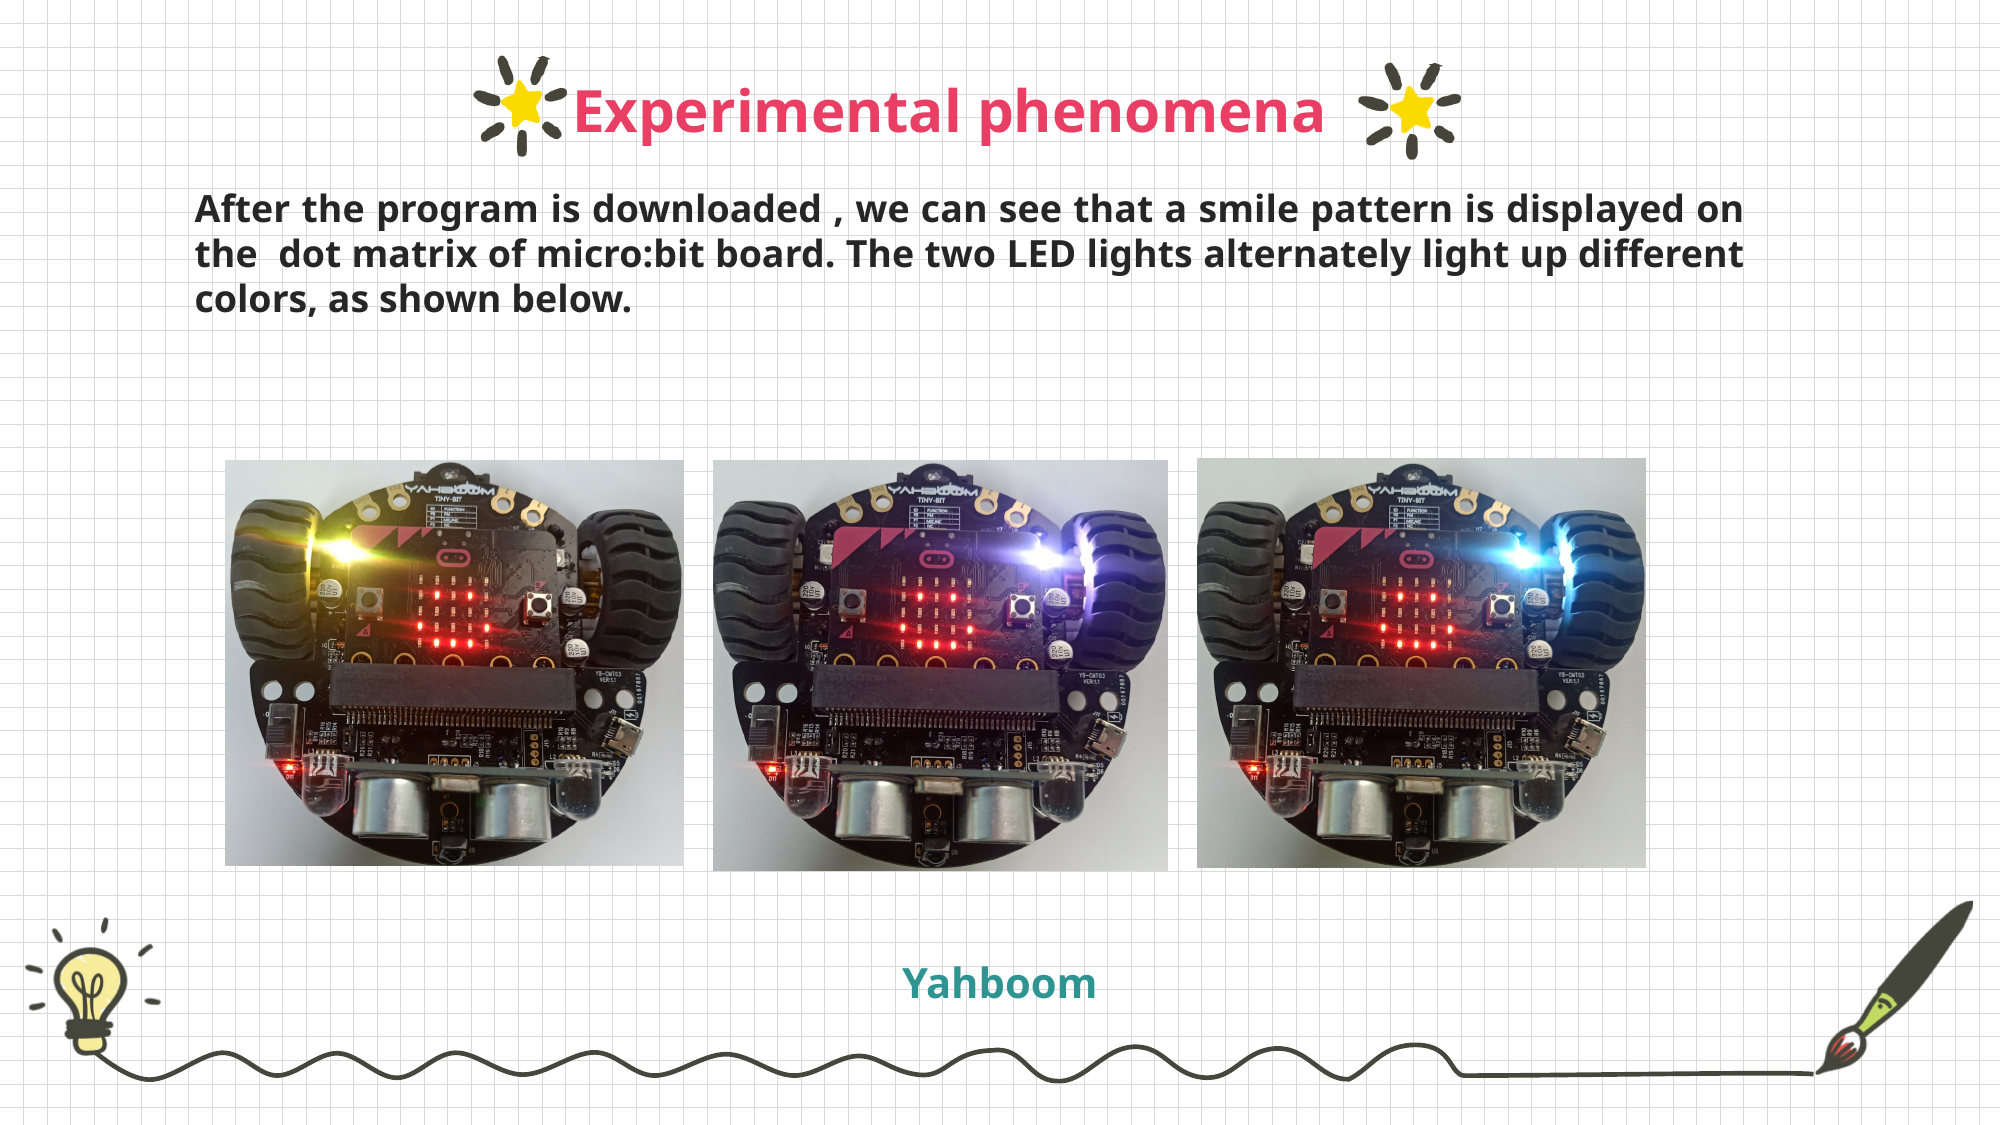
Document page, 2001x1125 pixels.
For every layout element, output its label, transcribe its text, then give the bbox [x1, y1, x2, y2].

text_box Yahboom [876, 949, 1124, 1015]
text_box Experimental phenomena [567, 67, 1342, 152]
picture [225, 460, 684, 866]
text_box After the program is downloaded , we can see that a smile pattern is displayed on the dot matrix of micro:bit board. The two LED lights alternately light up different colors, as shown below. [179, 177, 1761, 328]
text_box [473, 55, 567, 157]
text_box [1358, 62, 1461, 161]
picture [713, 460, 1168, 871]
picture [1816, 894, 1973, 1081]
picture [2, 893, 185, 1073]
picture [1197, 458, 1646, 868]
